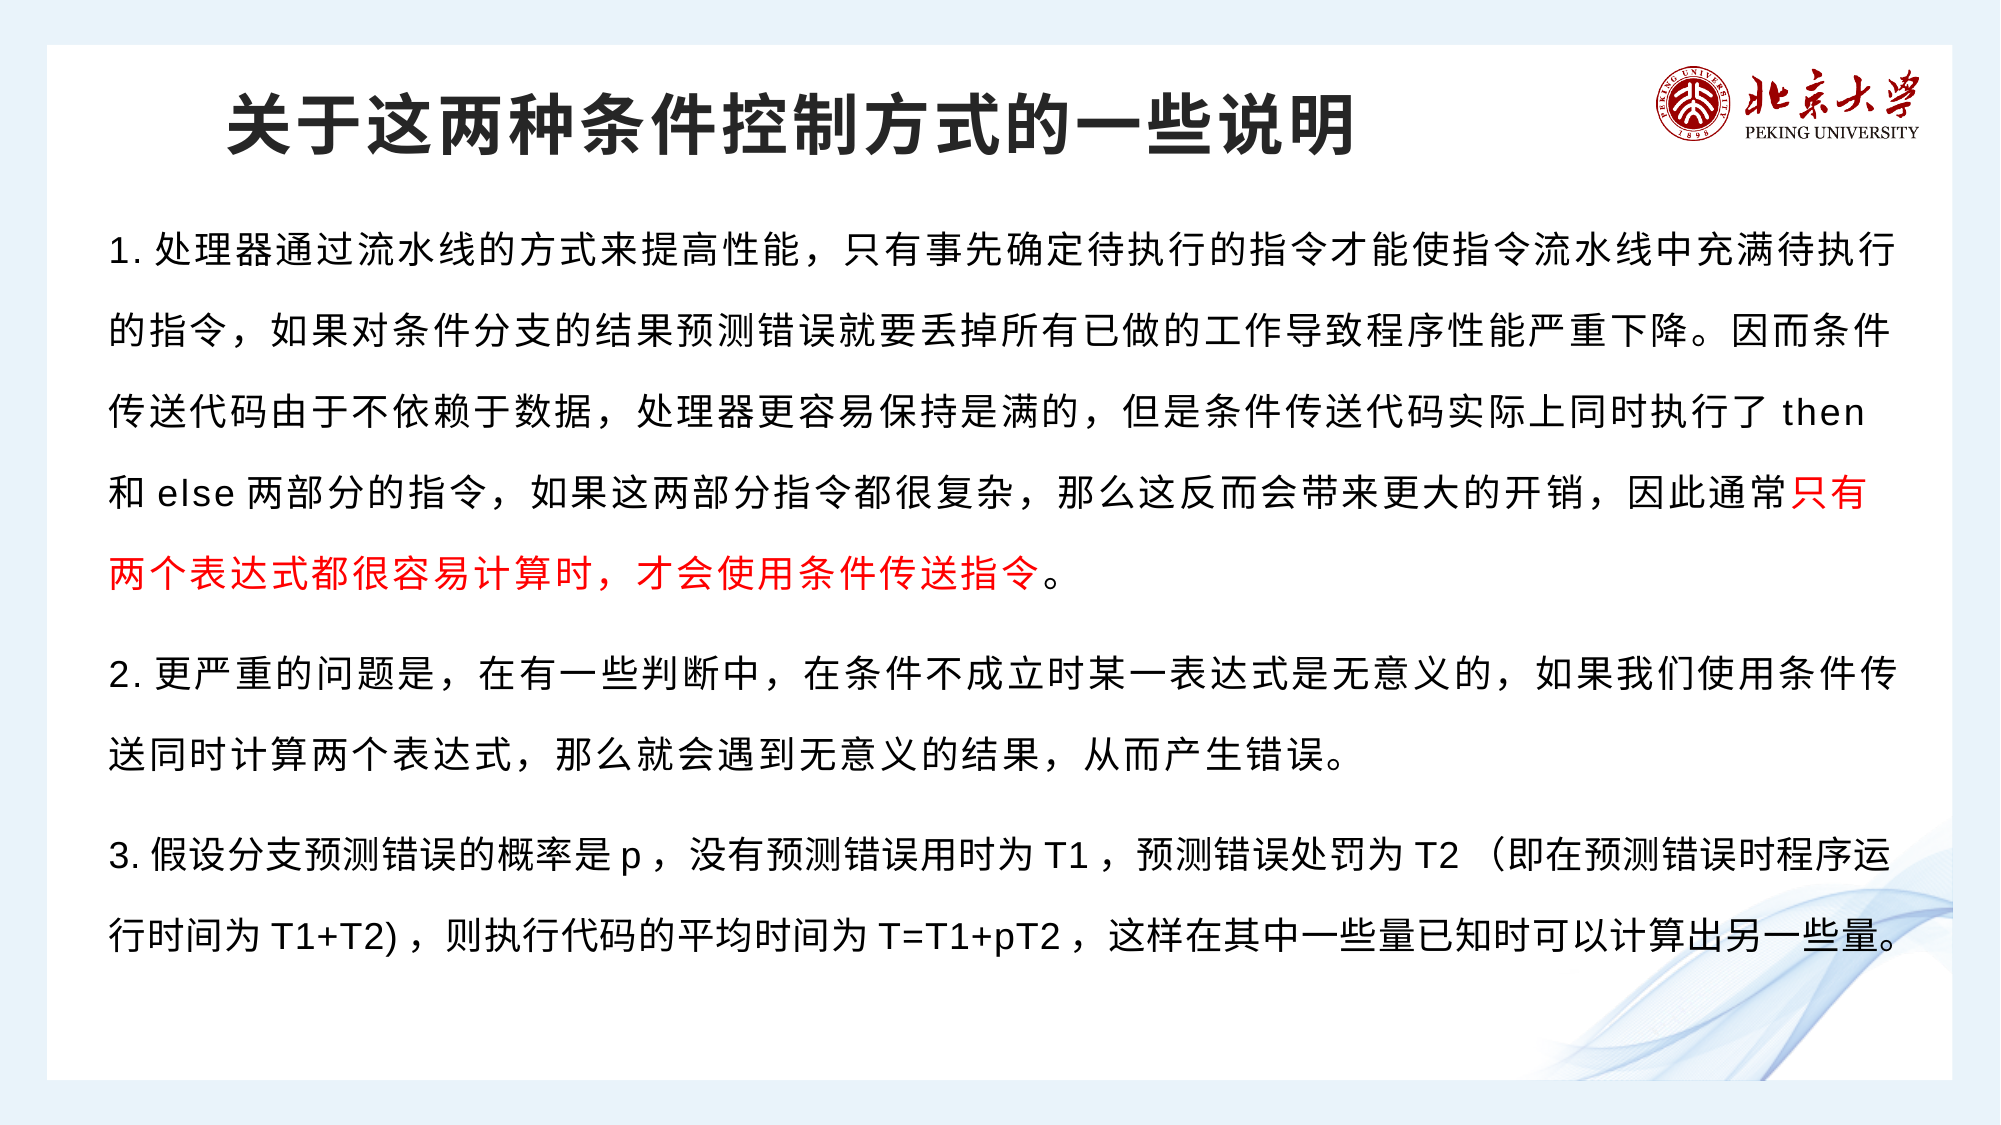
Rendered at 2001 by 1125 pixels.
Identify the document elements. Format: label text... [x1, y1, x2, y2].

picture [1160, 809, 1953, 1081]
picture [1656, 66, 1919, 141]
title 关于这两种条件控制方式的一些说明 [210, 63, 1790, 182]
list 1.处理器通过流水线的方式来提高性能，只有事先确定待执行的指令才能使指令流水线中充满待执行的指令，如果对条件分支的结果预测错误就要丢掉所有已做的工作导致程序性能严重下降。因而条件传送代码由于不依赖于数据，处理器更容易保持是满的，但是条件传送代码实际上同时执行了then和else两部分的指令，如果这两部分指令都很复杂，那么这反而会带来更大的开销，因此通常只有两个表达式都很容易计算时，才会使用条件传送指令。 2.更严重的问题是，在有一些判断中，在条件不成立时某一表达式是无意义的，如果我们使用条件传送同时计算两个表达式，那么就会遇到无意义的结果，从而产生错误。 3.假设分支预测错误的概率是p，没有预测错误用时为T1，预测错误处罚为T2（即在预测错误时程序运行时间为T1+T2)，则执行代码的平均时间为T=T1+pT2，这样在其中一些量已知时可以计算出另一些量。 [93, 182, 1920, 1041]
